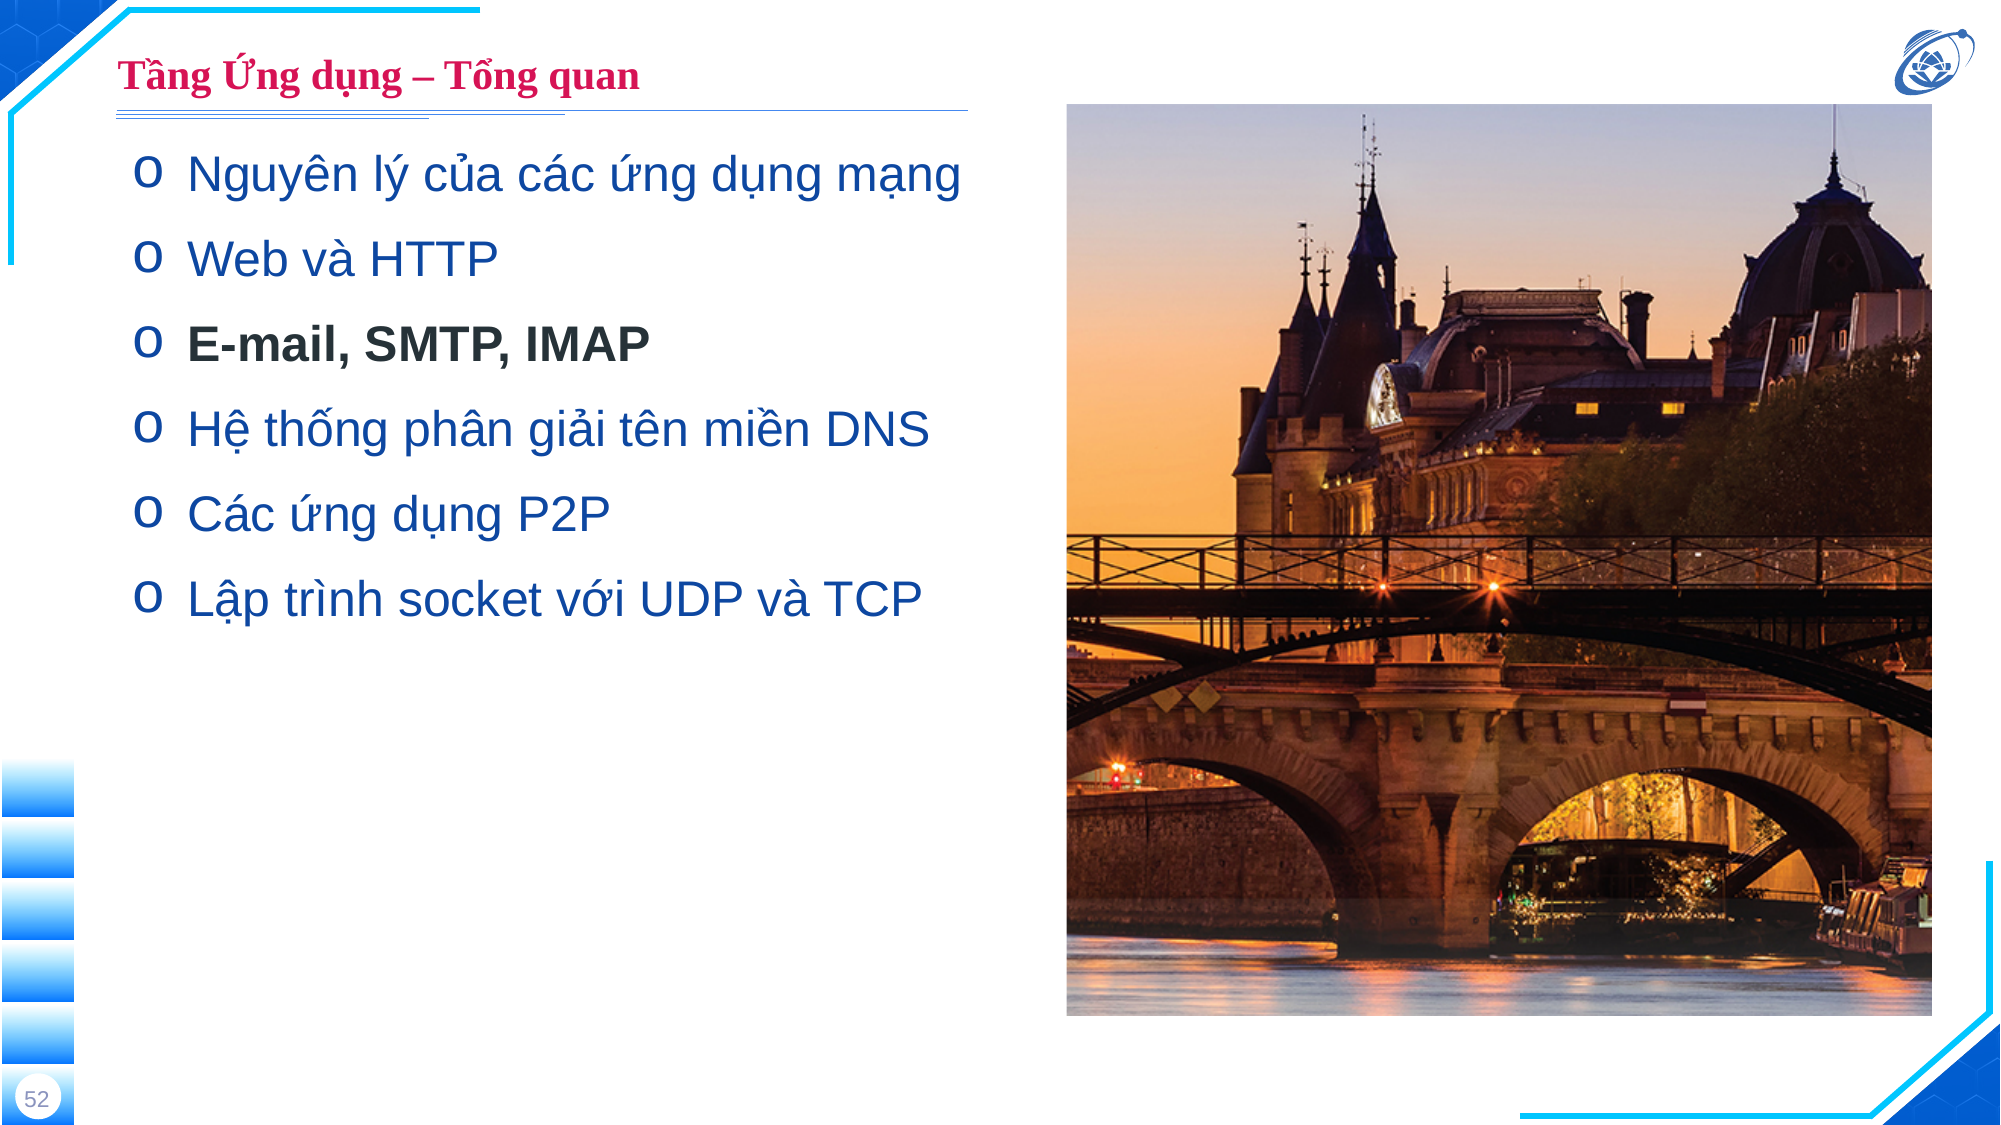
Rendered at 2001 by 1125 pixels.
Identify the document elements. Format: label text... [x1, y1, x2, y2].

list Nguyên lý của các ứng dụng mạng Web và HTTP E-mail, SMTP, IMAP Hệ thống phân giải tên miền DNS Các ứng dụng P2P Lập trình socket với UDP và TCP [116, 134, 1895, 1046]
picture [1066, 104, 1933, 1016]
slide_number 52 [0, 1075, 117, 1122]
title Tầng Ứng dụng – Tổng quan [117, 28, 1863, 106]
